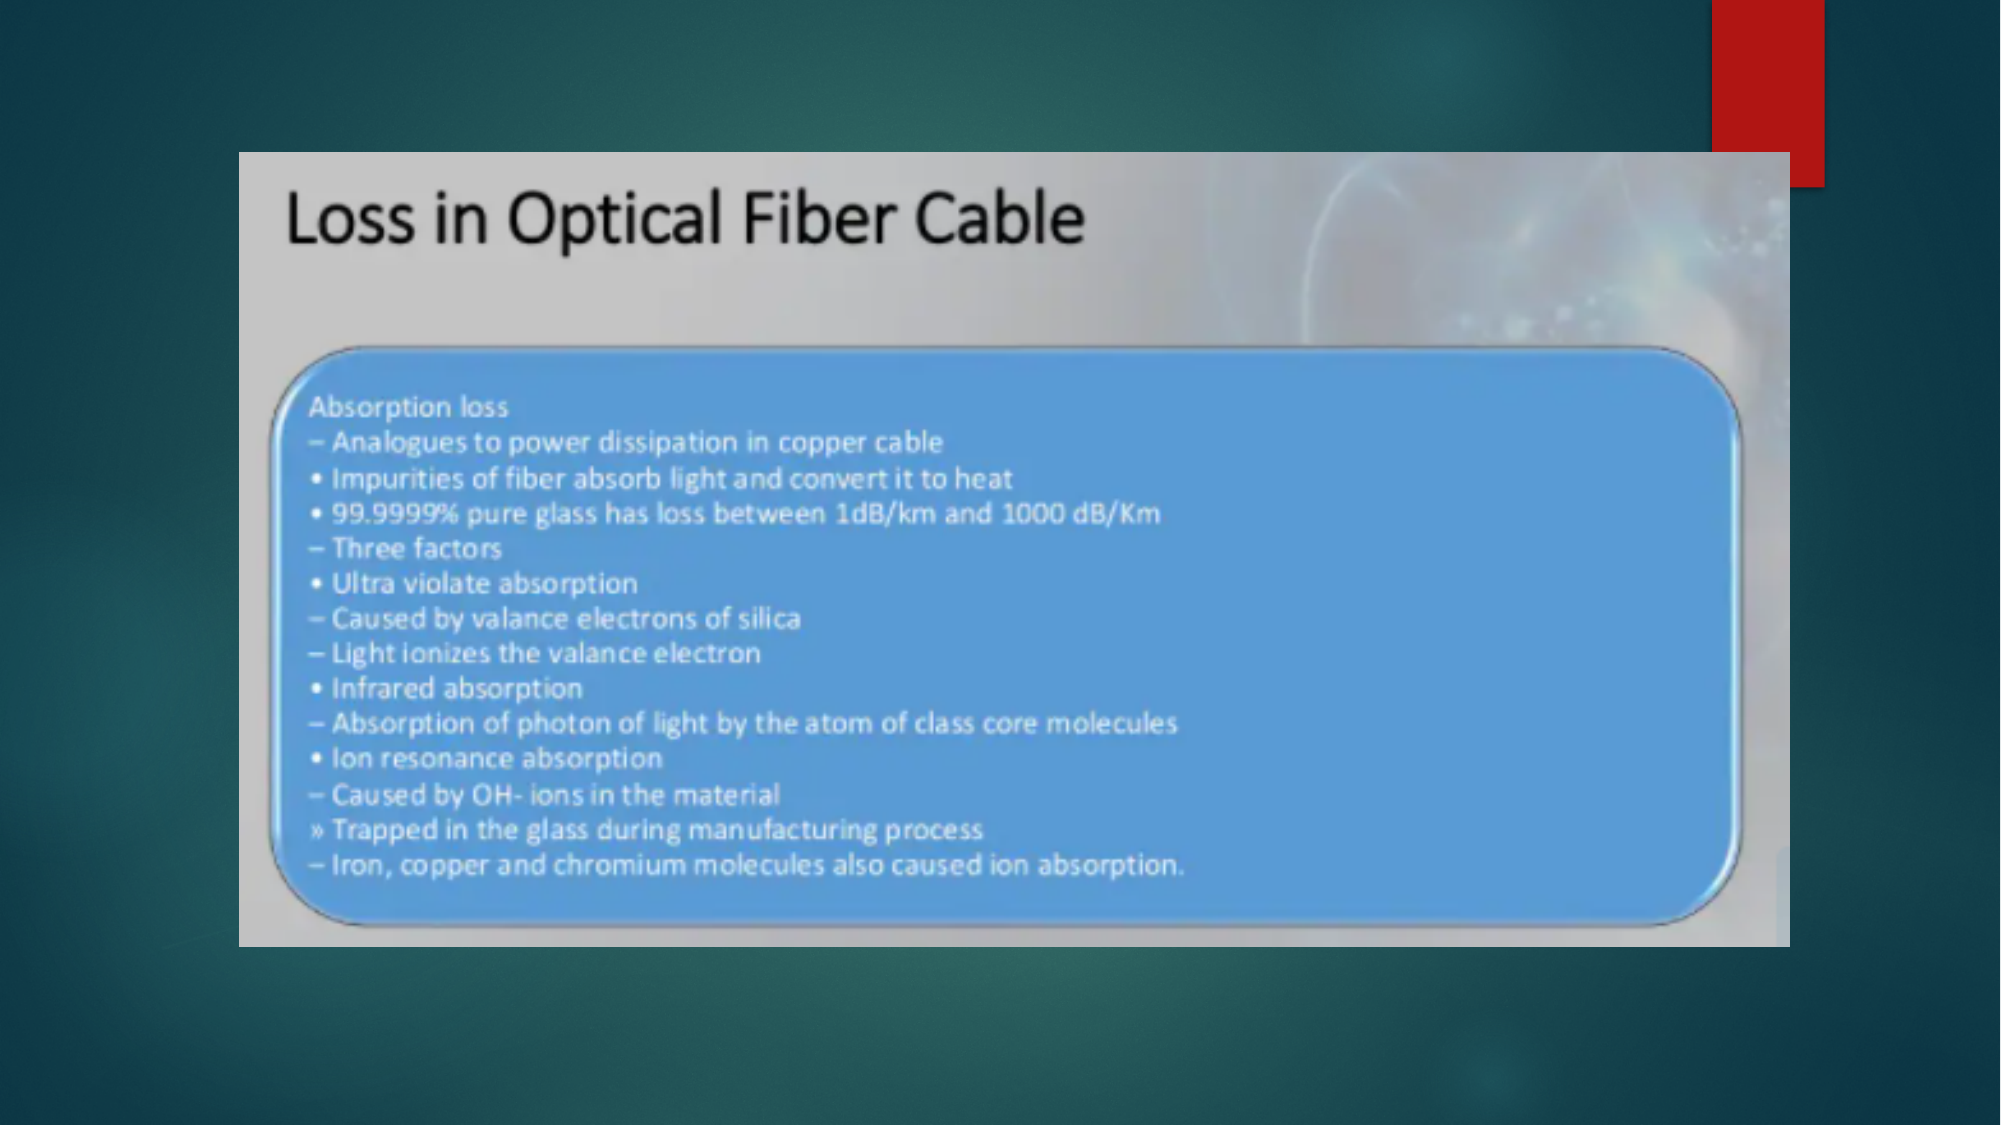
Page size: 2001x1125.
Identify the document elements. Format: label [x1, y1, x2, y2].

list [238, 151, 1790, 947]
picture [0, 0, 2001, 1125]
